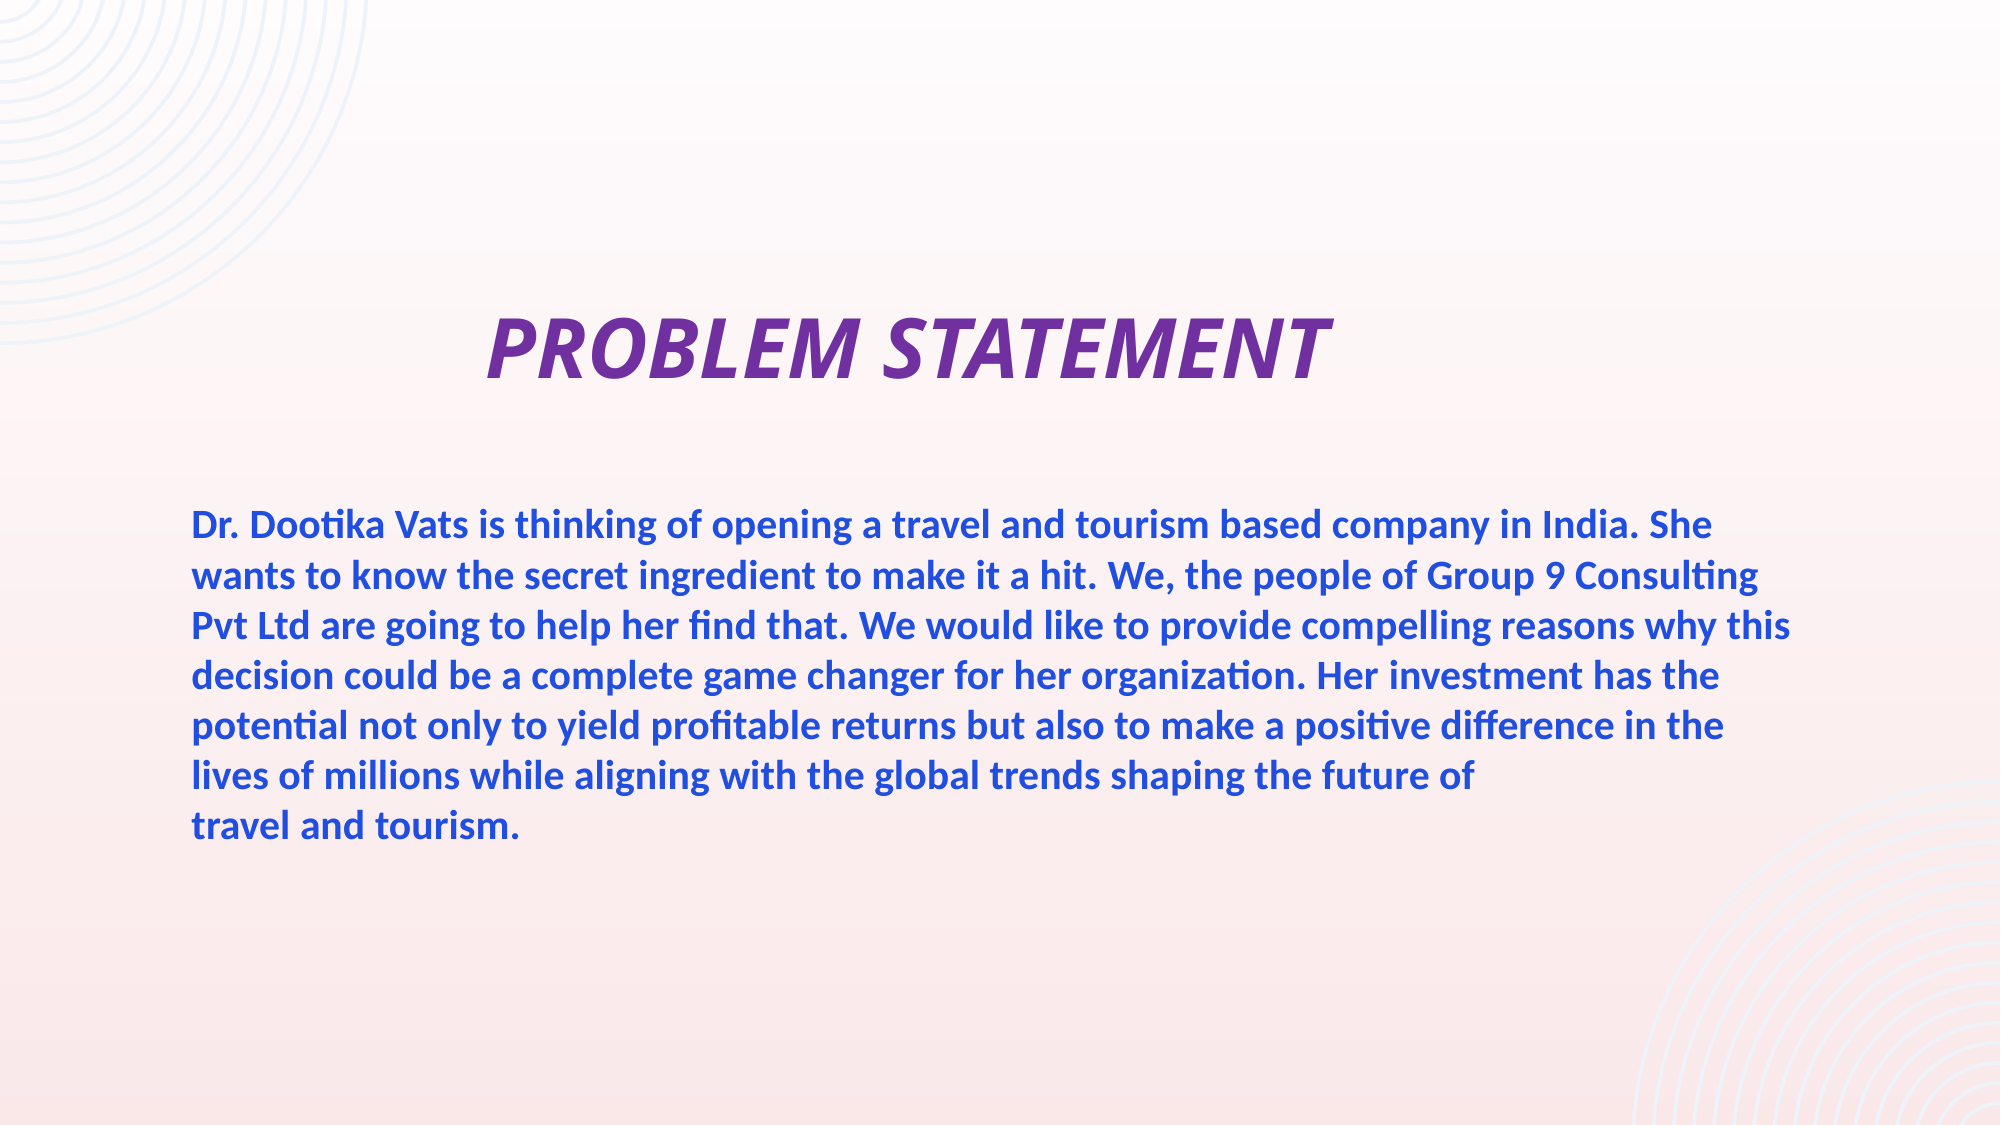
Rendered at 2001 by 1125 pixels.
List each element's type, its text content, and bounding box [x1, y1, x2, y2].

text_box PROBLEM STATEMENT [188, 0, 2000, 403]
text_box Dr. Dootika Vats is thinking of opening a travel and tourism based company in India. She wants to know the secret ingredient to make it a hit. We, the people of Group 9 Consulting Pvt Ltd are going to help her find that. We would like to provide compelling reasons why this decision could be a complete game changer for her organization. Her investment has the potential not only to yield profitable returns but also to make a positive difference in the lives of millions while aligning with the global trends shaping the future of travel and tourism. [176, 489, 1824, 855]
